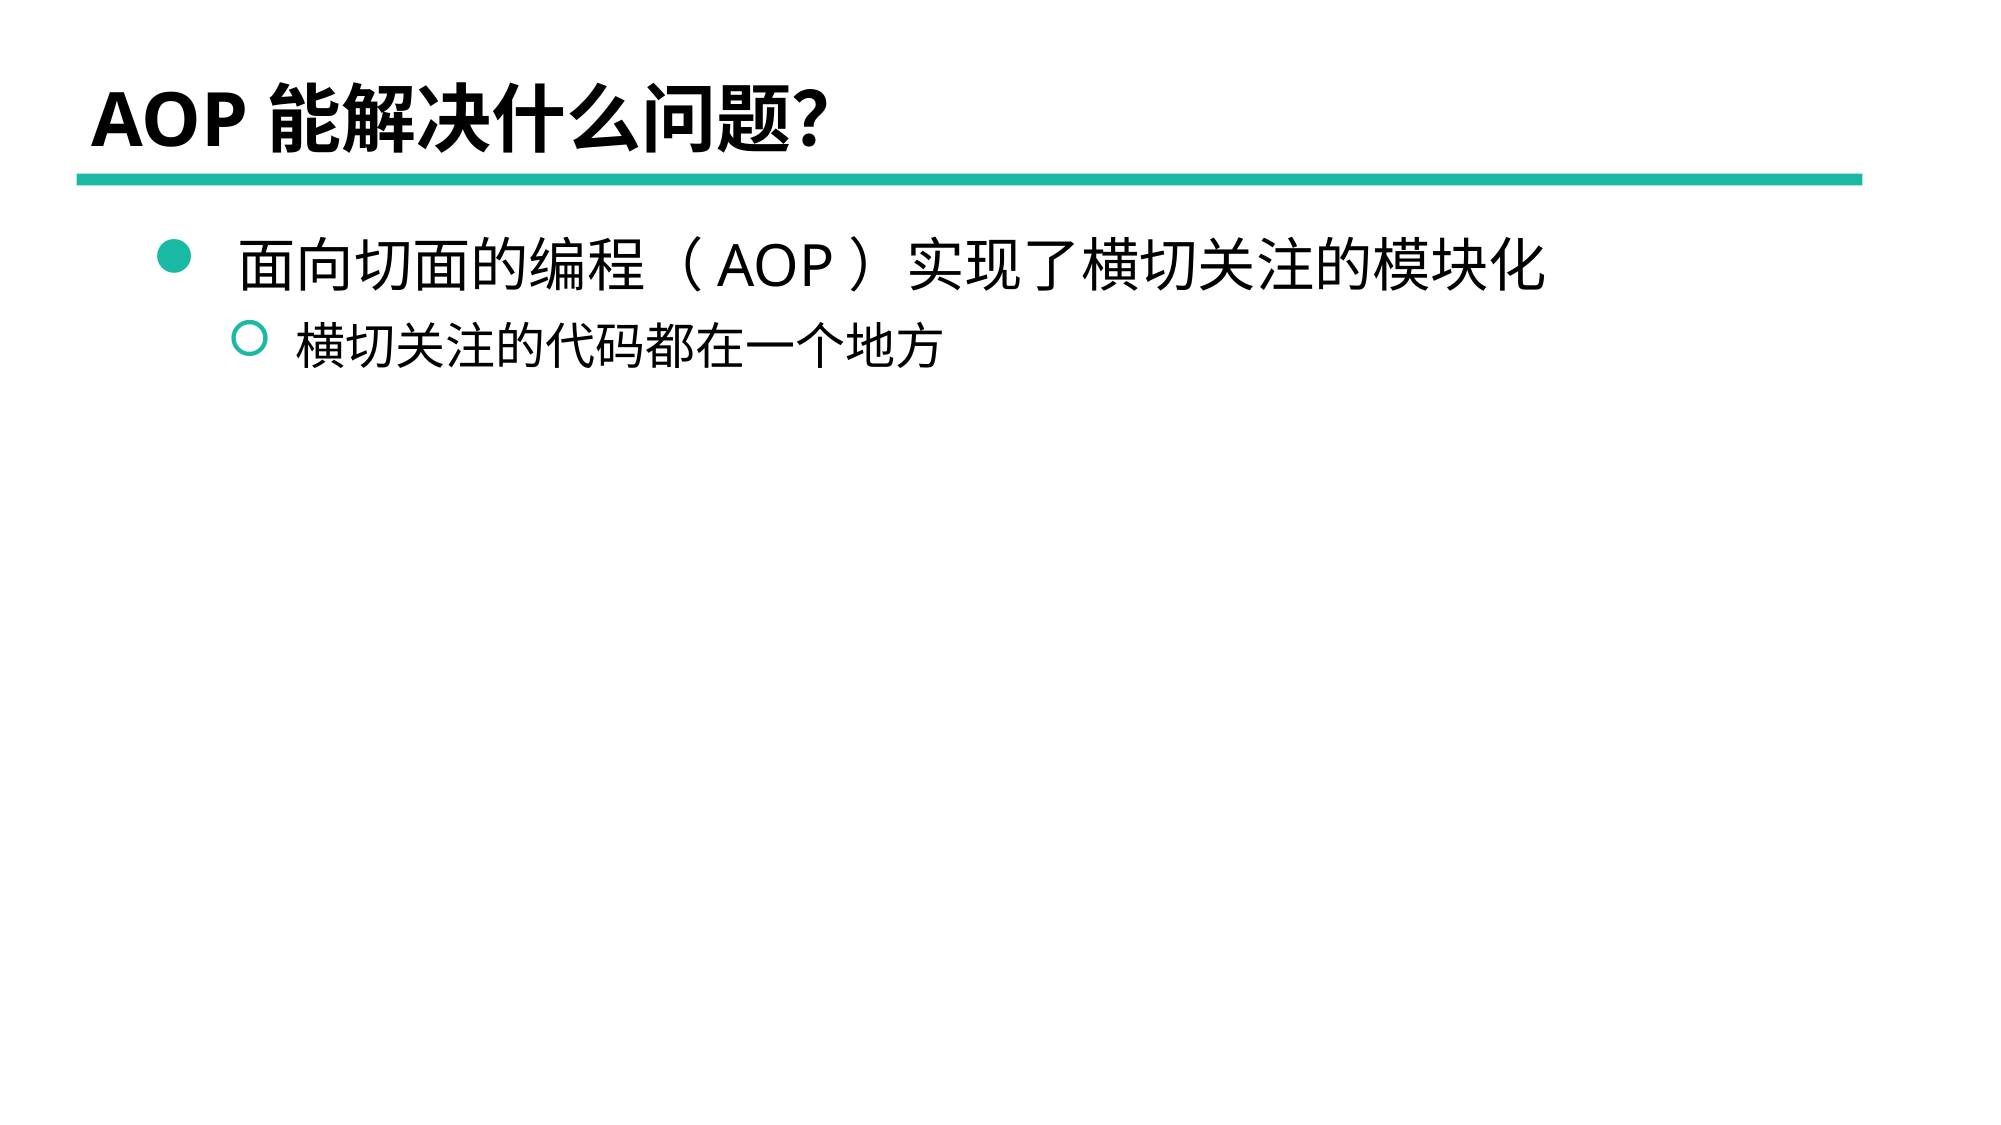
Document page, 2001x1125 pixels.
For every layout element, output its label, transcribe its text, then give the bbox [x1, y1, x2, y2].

title AOP能解决什么问题？ [76, 59, 1802, 186]
list 面向切面的编程（AOP）实现了横切关注的模块化 横切关注的代码都在一个地方 [137, 213, 1863, 394]
